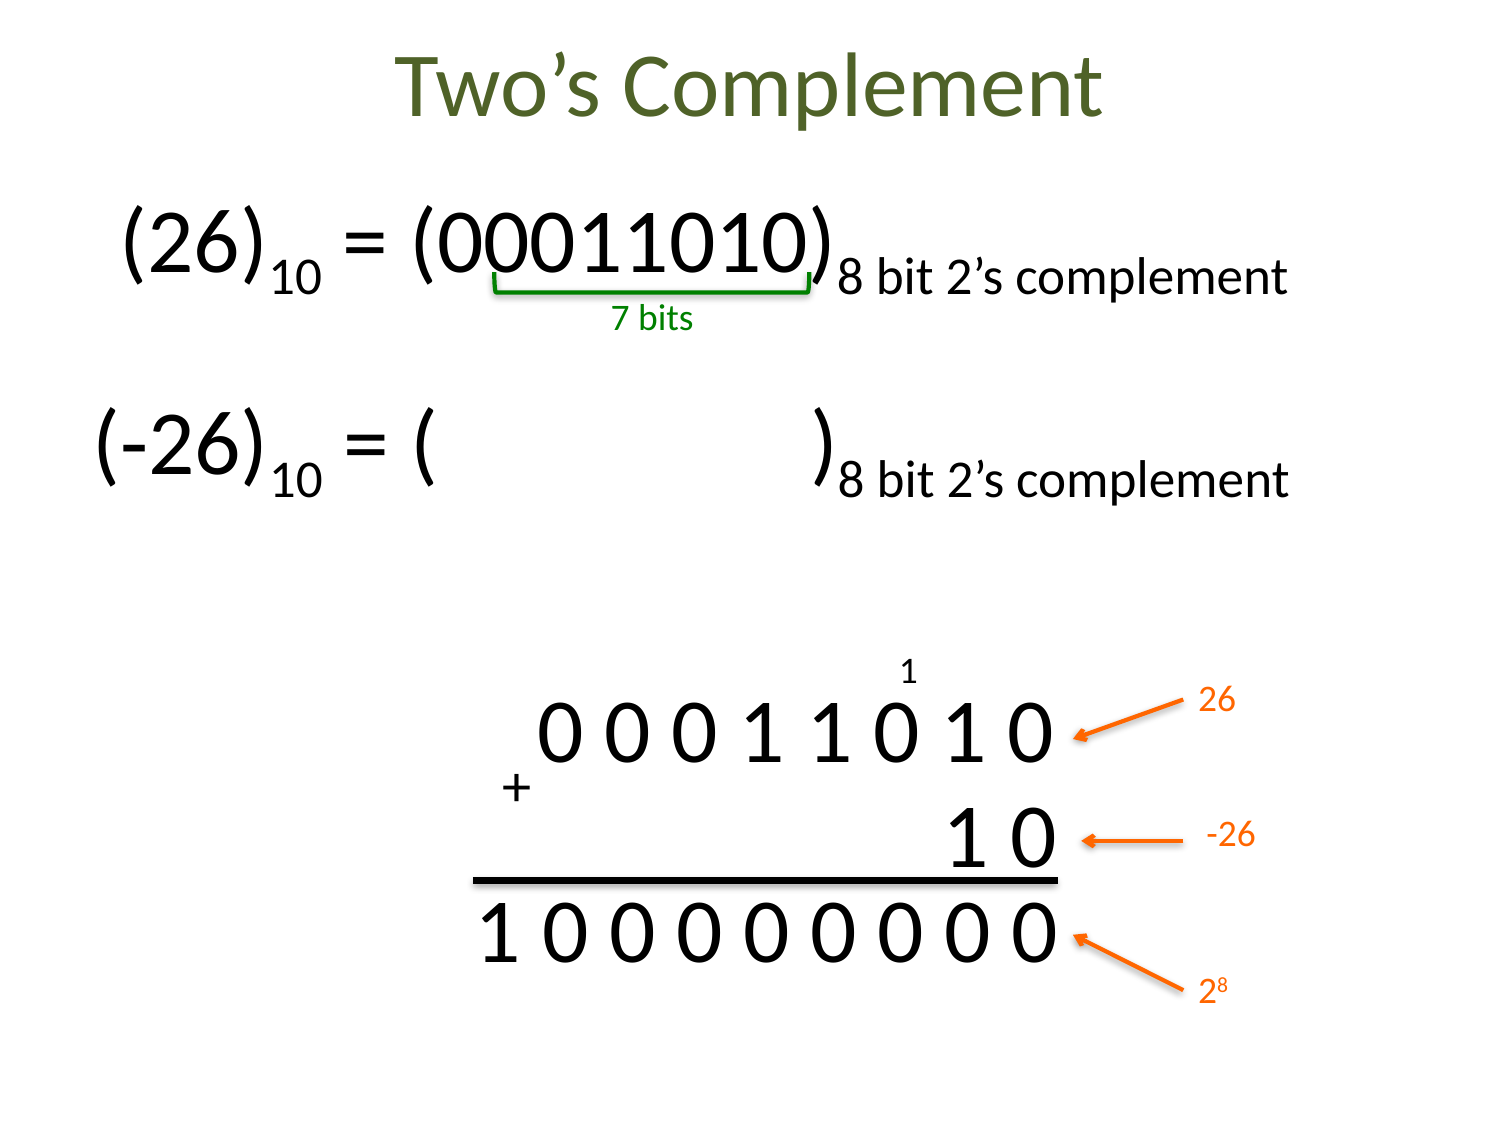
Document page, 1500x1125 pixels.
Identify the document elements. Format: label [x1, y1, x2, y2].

text_box [460, 638, 1350, 1019]
title [75, 0, 1425, 174]
list [29, 172, 1500, 396]
text_box [2, 374, 1478, 598]
text_box [492, 272, 812, 346]
